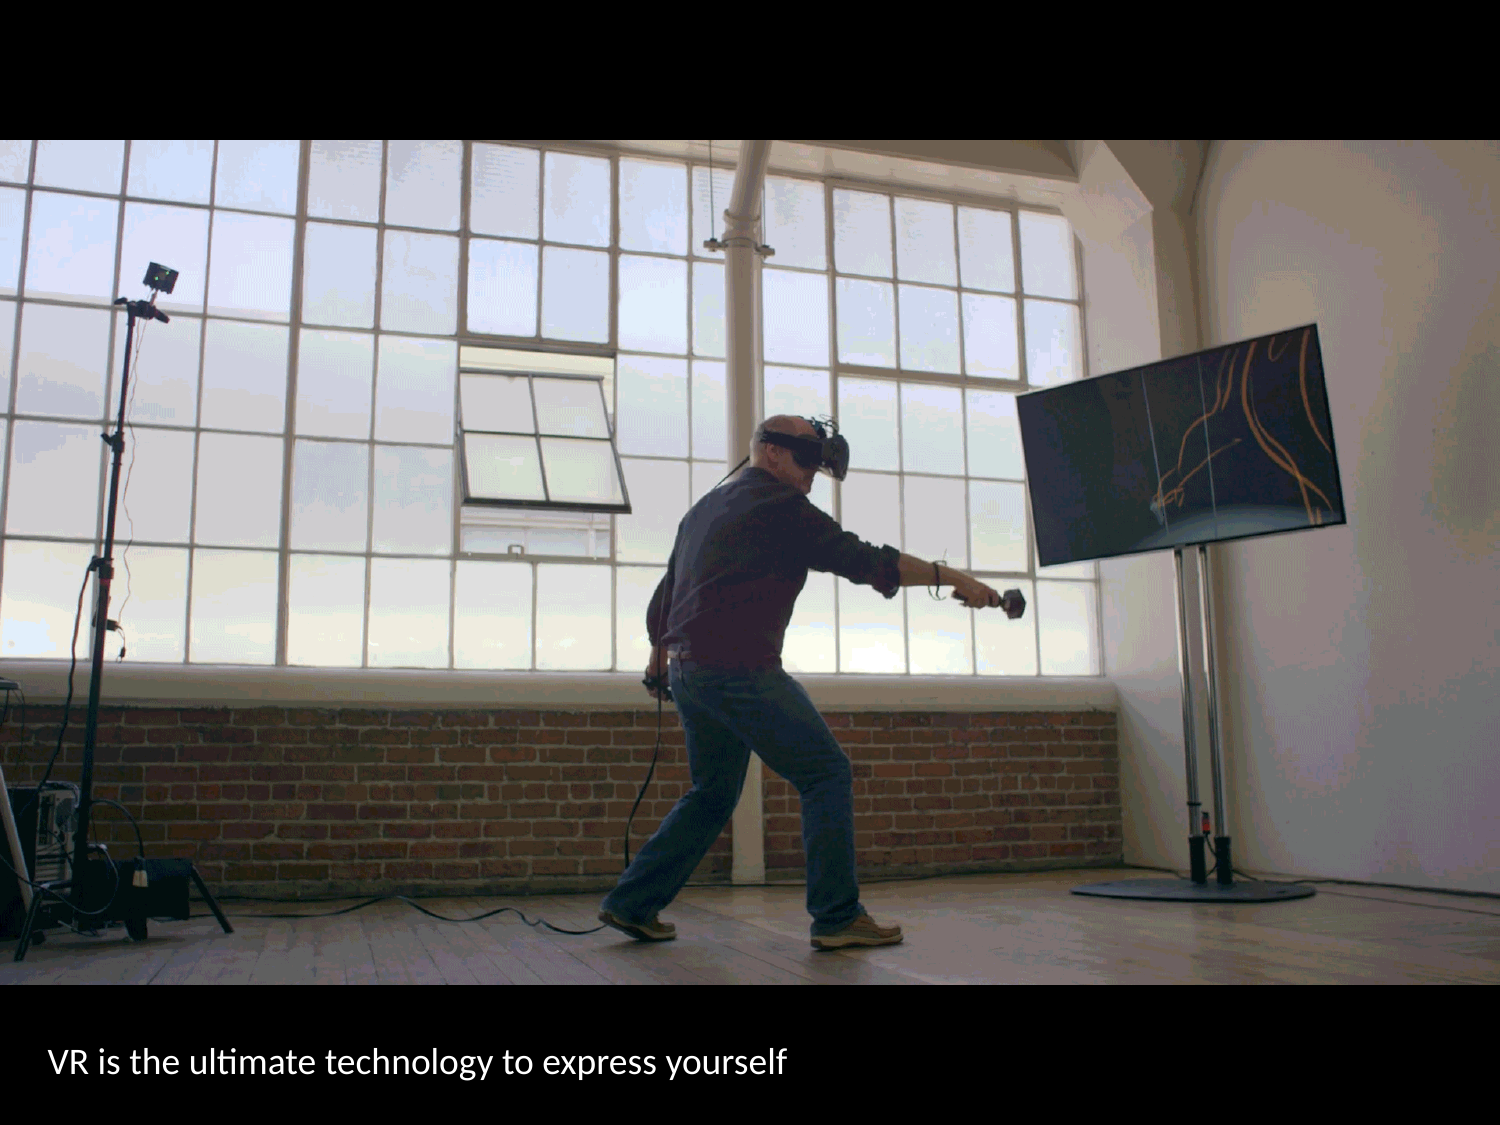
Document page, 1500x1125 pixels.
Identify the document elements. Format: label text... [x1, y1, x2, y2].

text_box VR is the ultimate technology to express yourself [33, 1029, 940, 1089]
picture [0, 140, 1500, 985]
